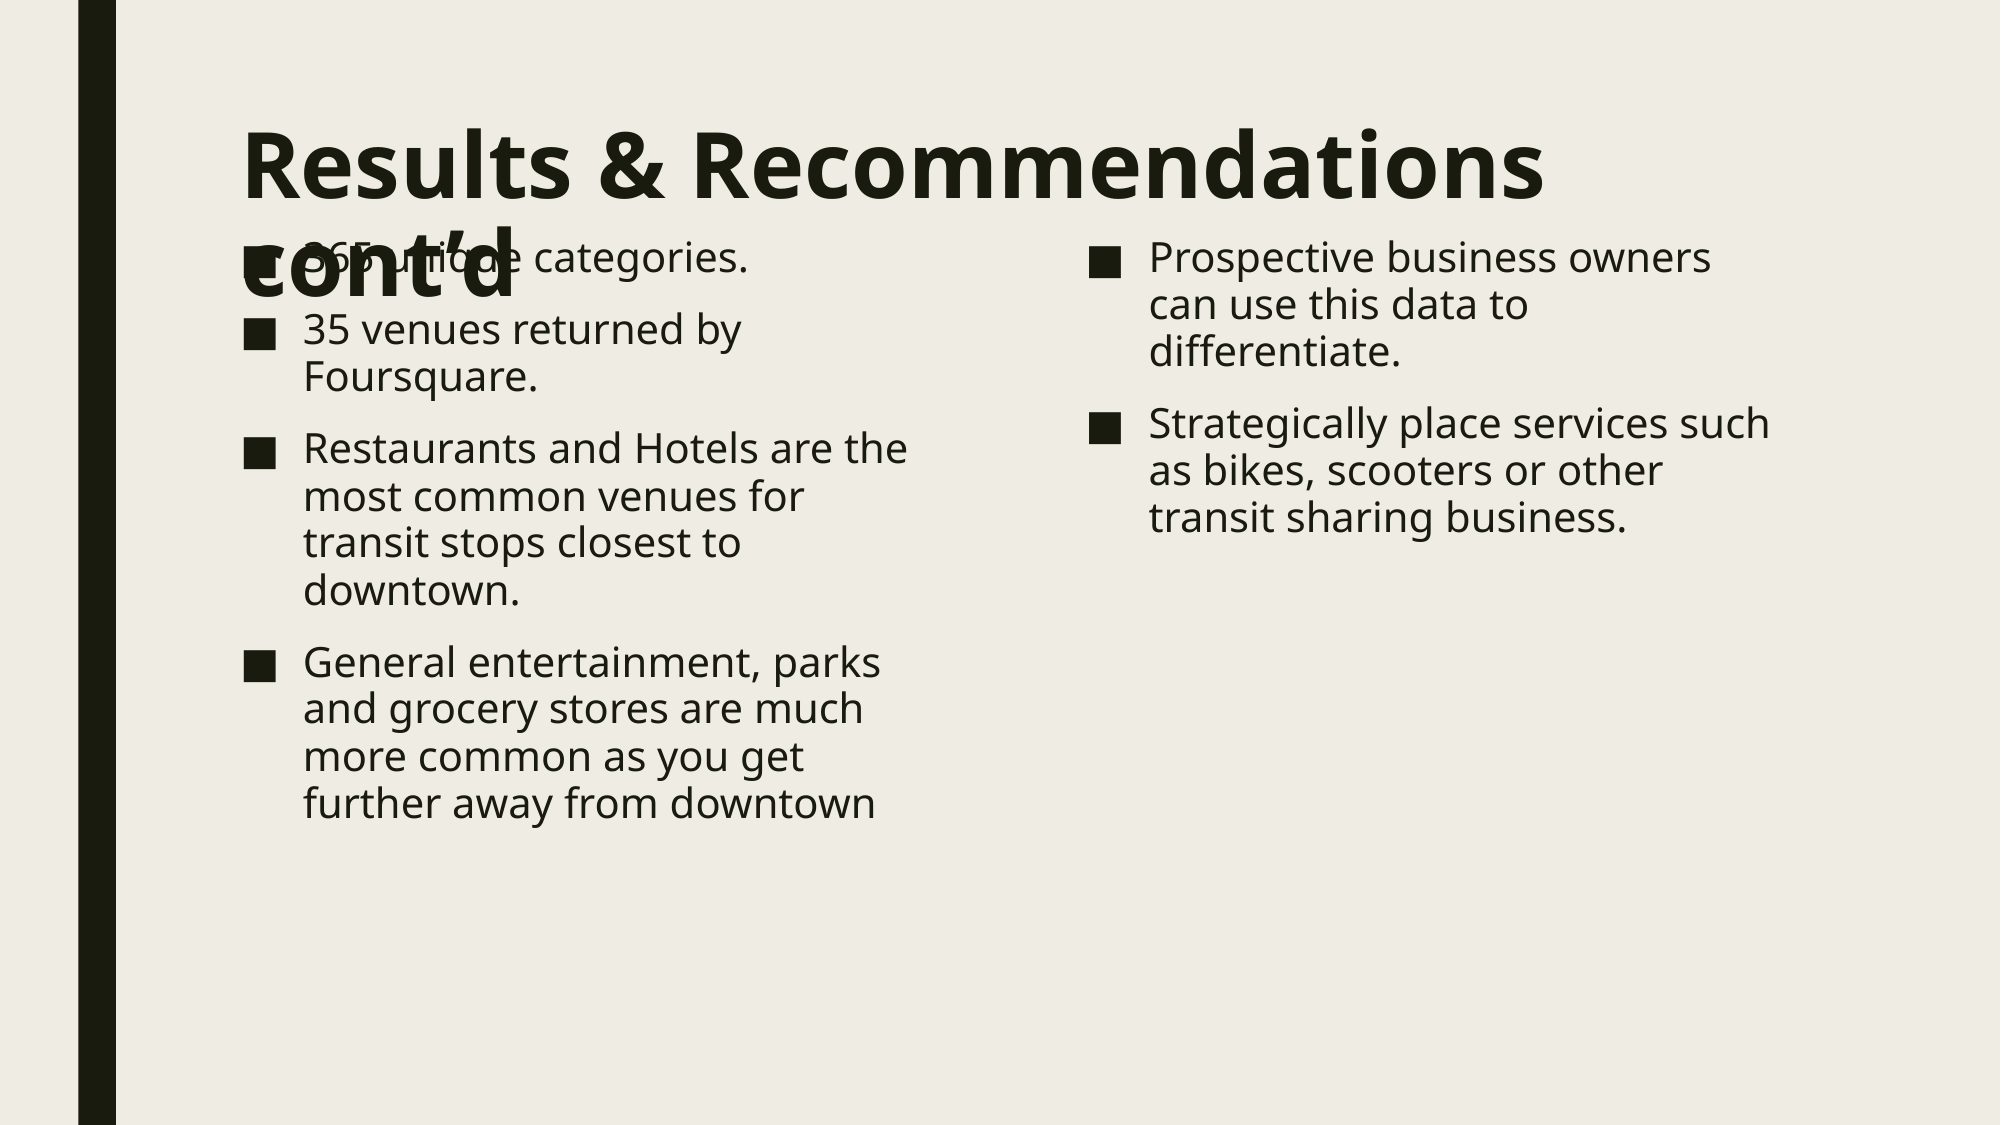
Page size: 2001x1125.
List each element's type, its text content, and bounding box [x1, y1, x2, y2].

list 365 unique categories. 35 venues returned by Foursquare. Restaurants and Hotels are the most common venues for transit stops closest to downtown. General entertainment, parks and grocery stores are much more common as you get further away from downtown [225, 227, 955, 963]
list Prospective business owners can use this data to differentiate. Strategically place services such as bikes, scooters or other transit sharing business. [1070, 227, 1801, 963]
title Results & Recommendations cont’d [225, 112, 1800, 228]
